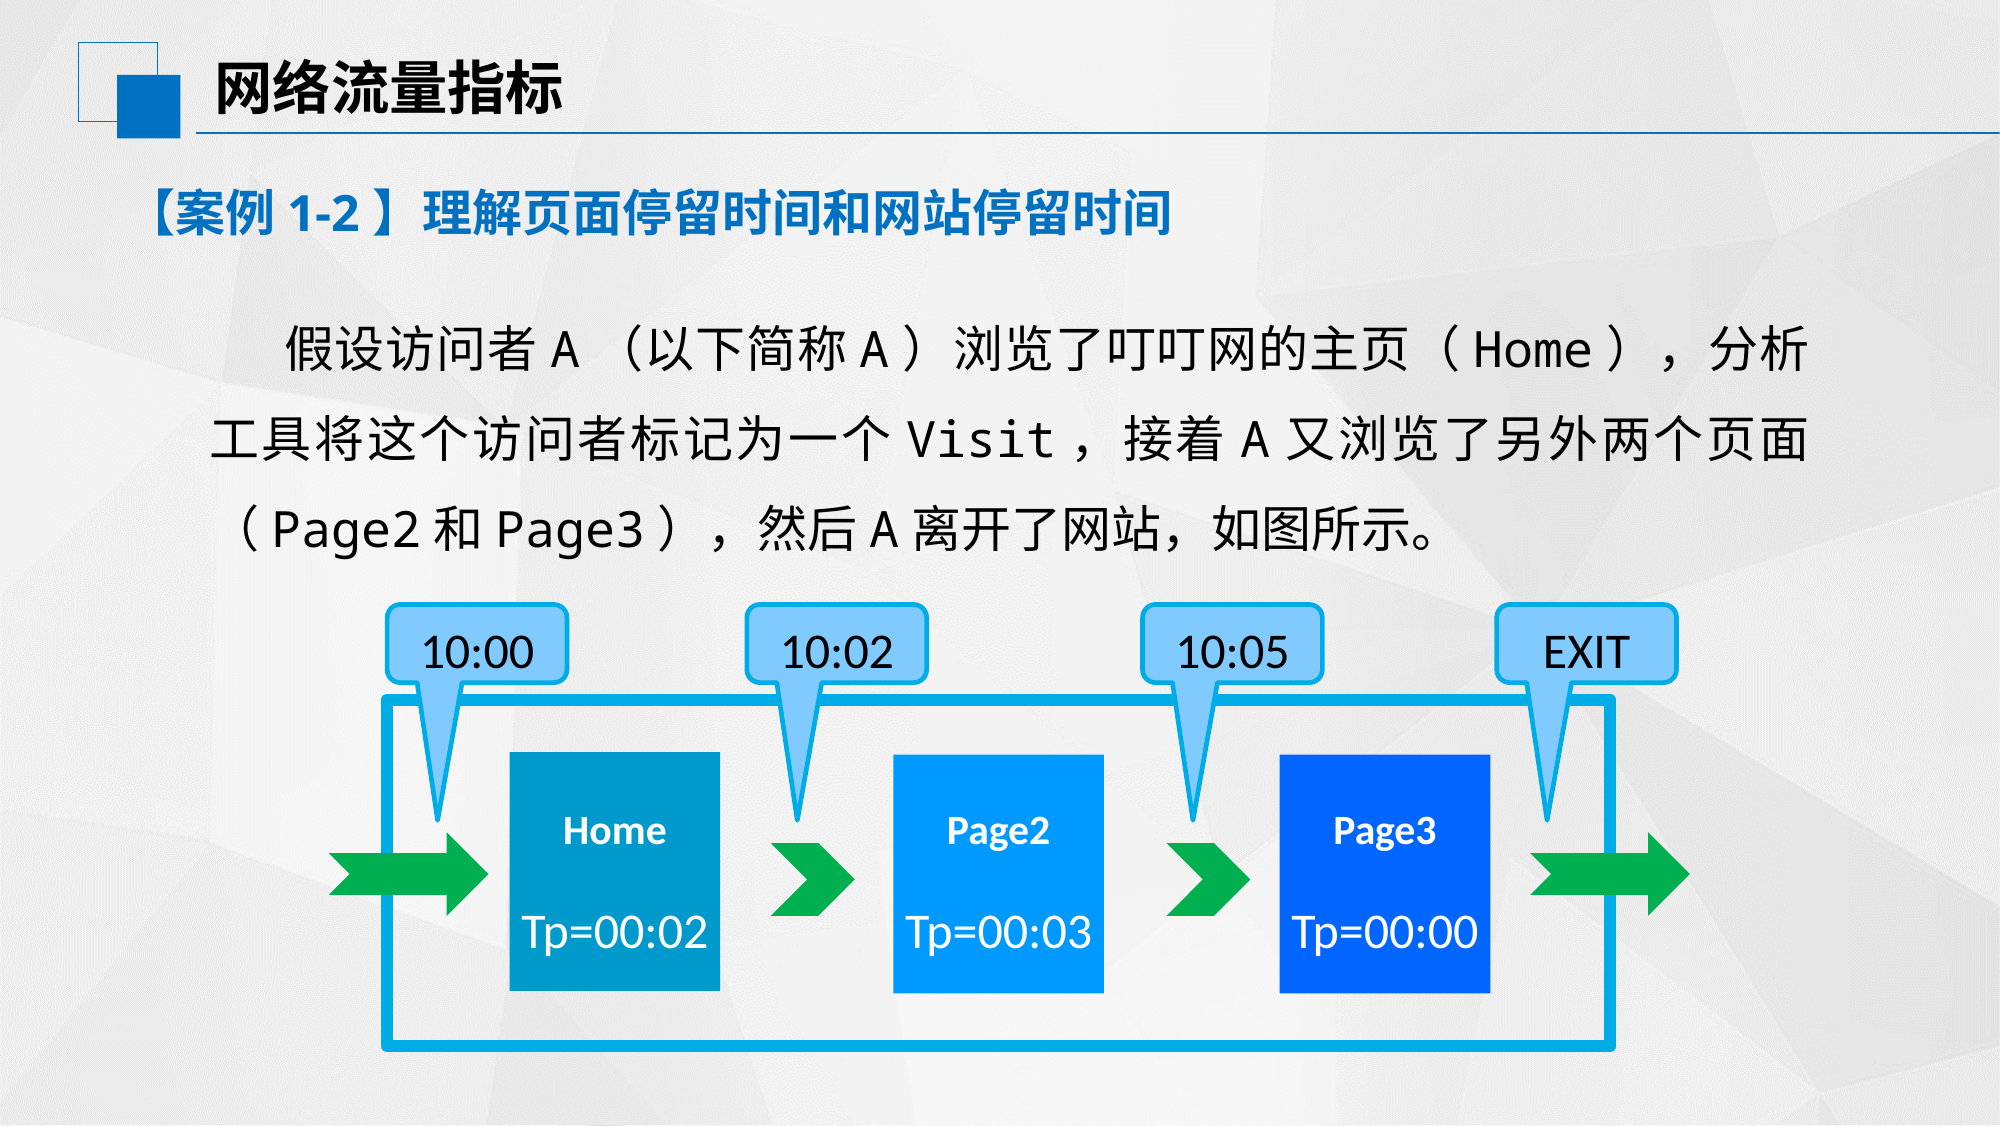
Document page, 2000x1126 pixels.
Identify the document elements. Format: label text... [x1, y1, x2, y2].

text_box 【案例1-2】理解页面停留时间和网站停留时间 [61, 173, 1419, 249]
picture [0, 0, 2000, 1126]
text_box 假设访问者A（以下简称A）浏览了叮叮网的主页（Home），分析工具将这个访问者标记为一个Visit，接着A又浏览了另外两个页面（Page2和Page3），然后A离开了网站，如图所示。 [194, 279, 1824, 565]
title 网络流量指标 [194, 42, 988, 130]
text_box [328, 604, 1691, 1047]
